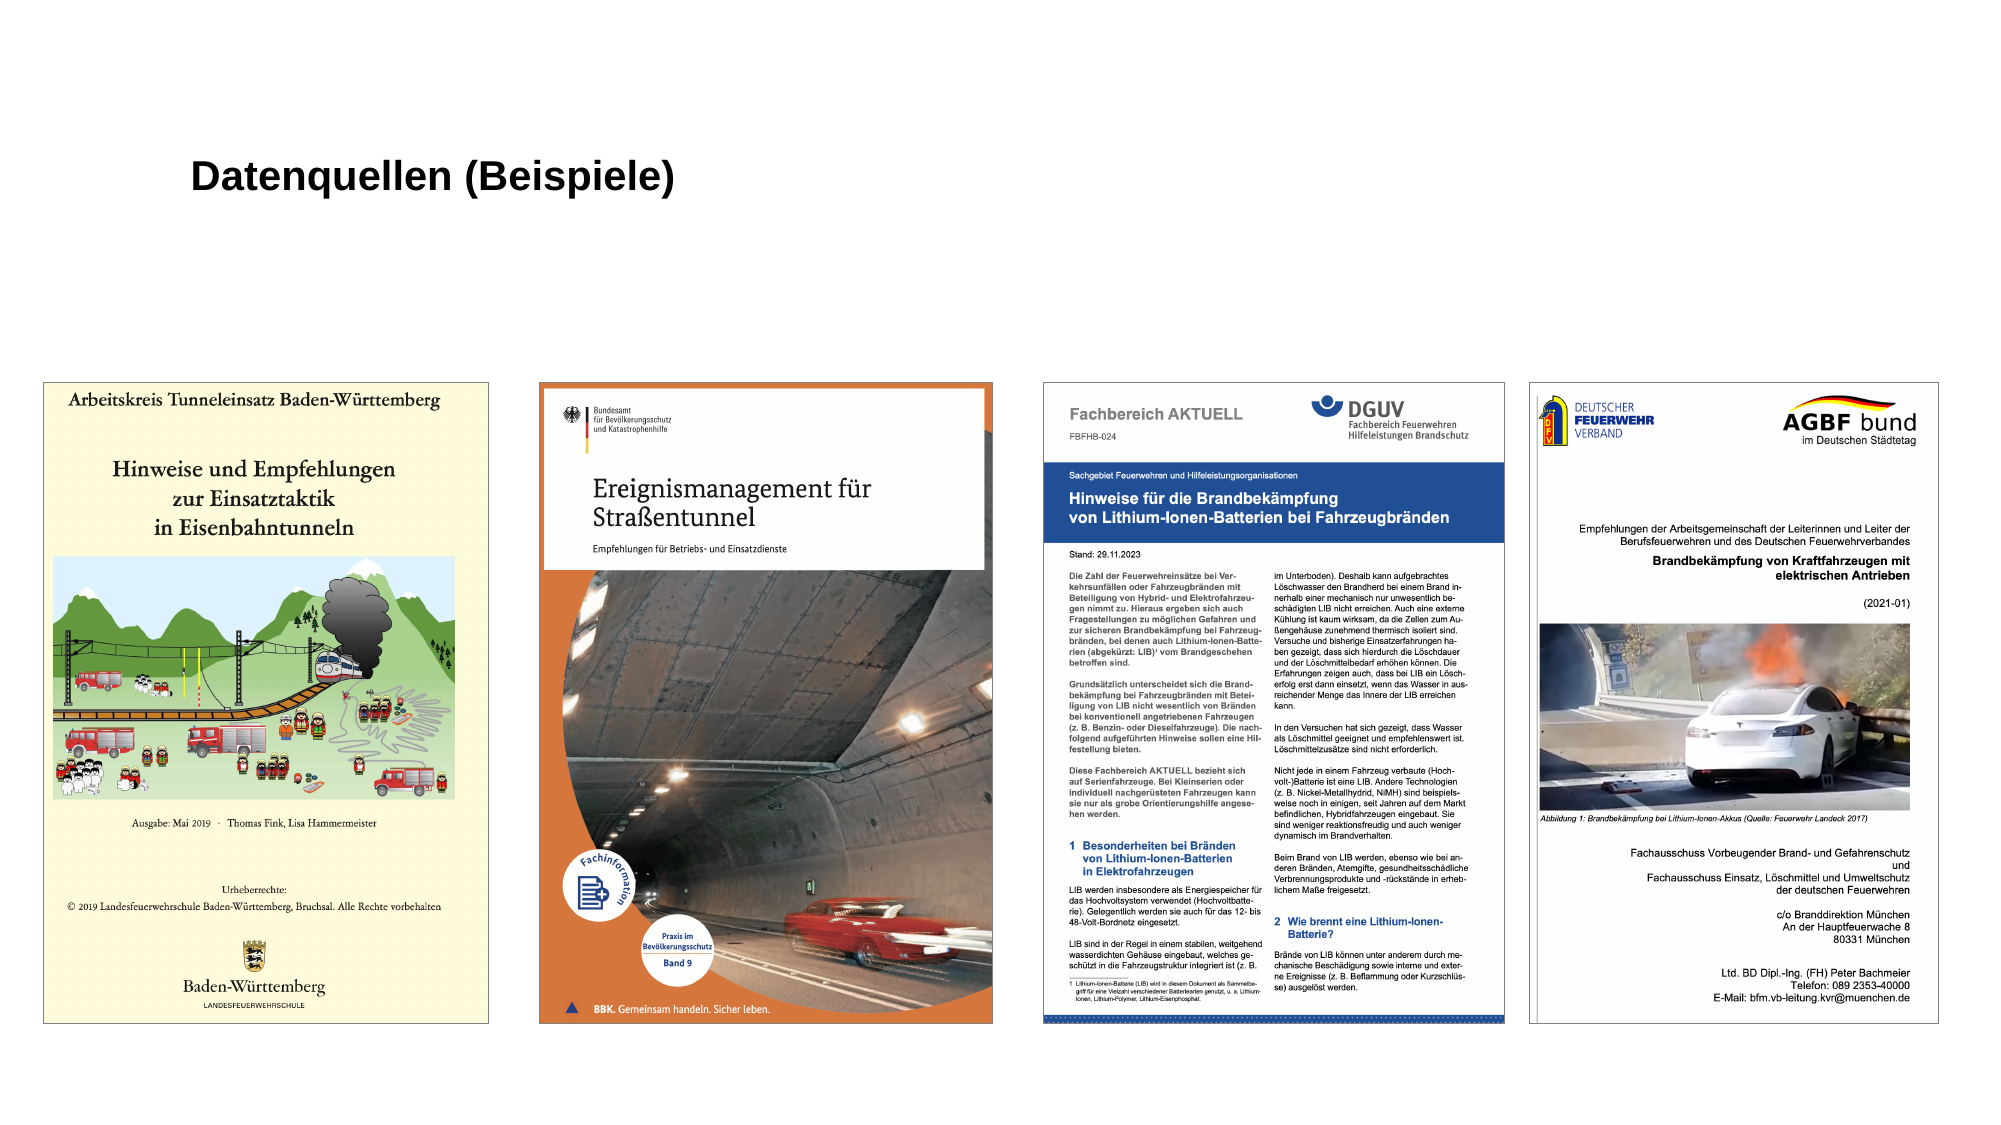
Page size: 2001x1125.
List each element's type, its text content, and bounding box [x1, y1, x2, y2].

text_box Datenquellen (Beispiele) [175, 141, 1475, 207]
picture [1529, 382, 1939, 1024]
picture [539, 382, 993, 1024]
picture [1043, 382, 1505, 1024]
picture [43, 382, 489, 1024]
